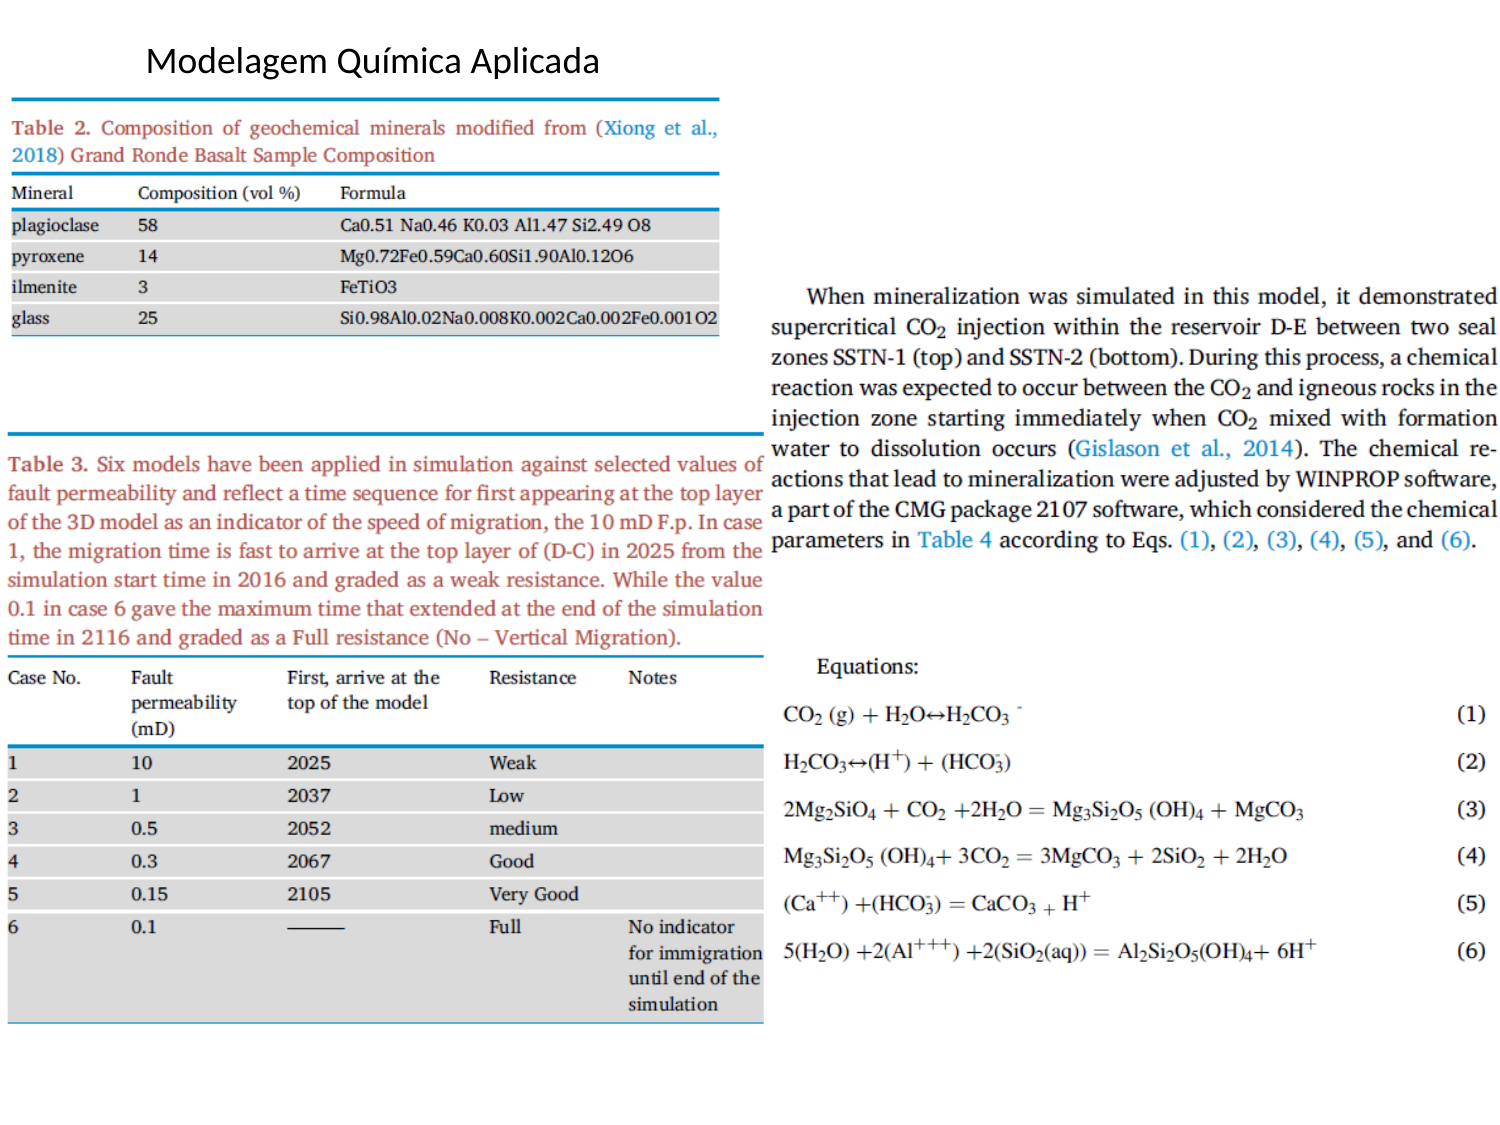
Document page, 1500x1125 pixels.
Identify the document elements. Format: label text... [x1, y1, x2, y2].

picture [0, 285, 1500, 1036]
picture [0, 89, 732, 348]
text_box Modelagem Química Aplicada [34, 29, 712, 89]
